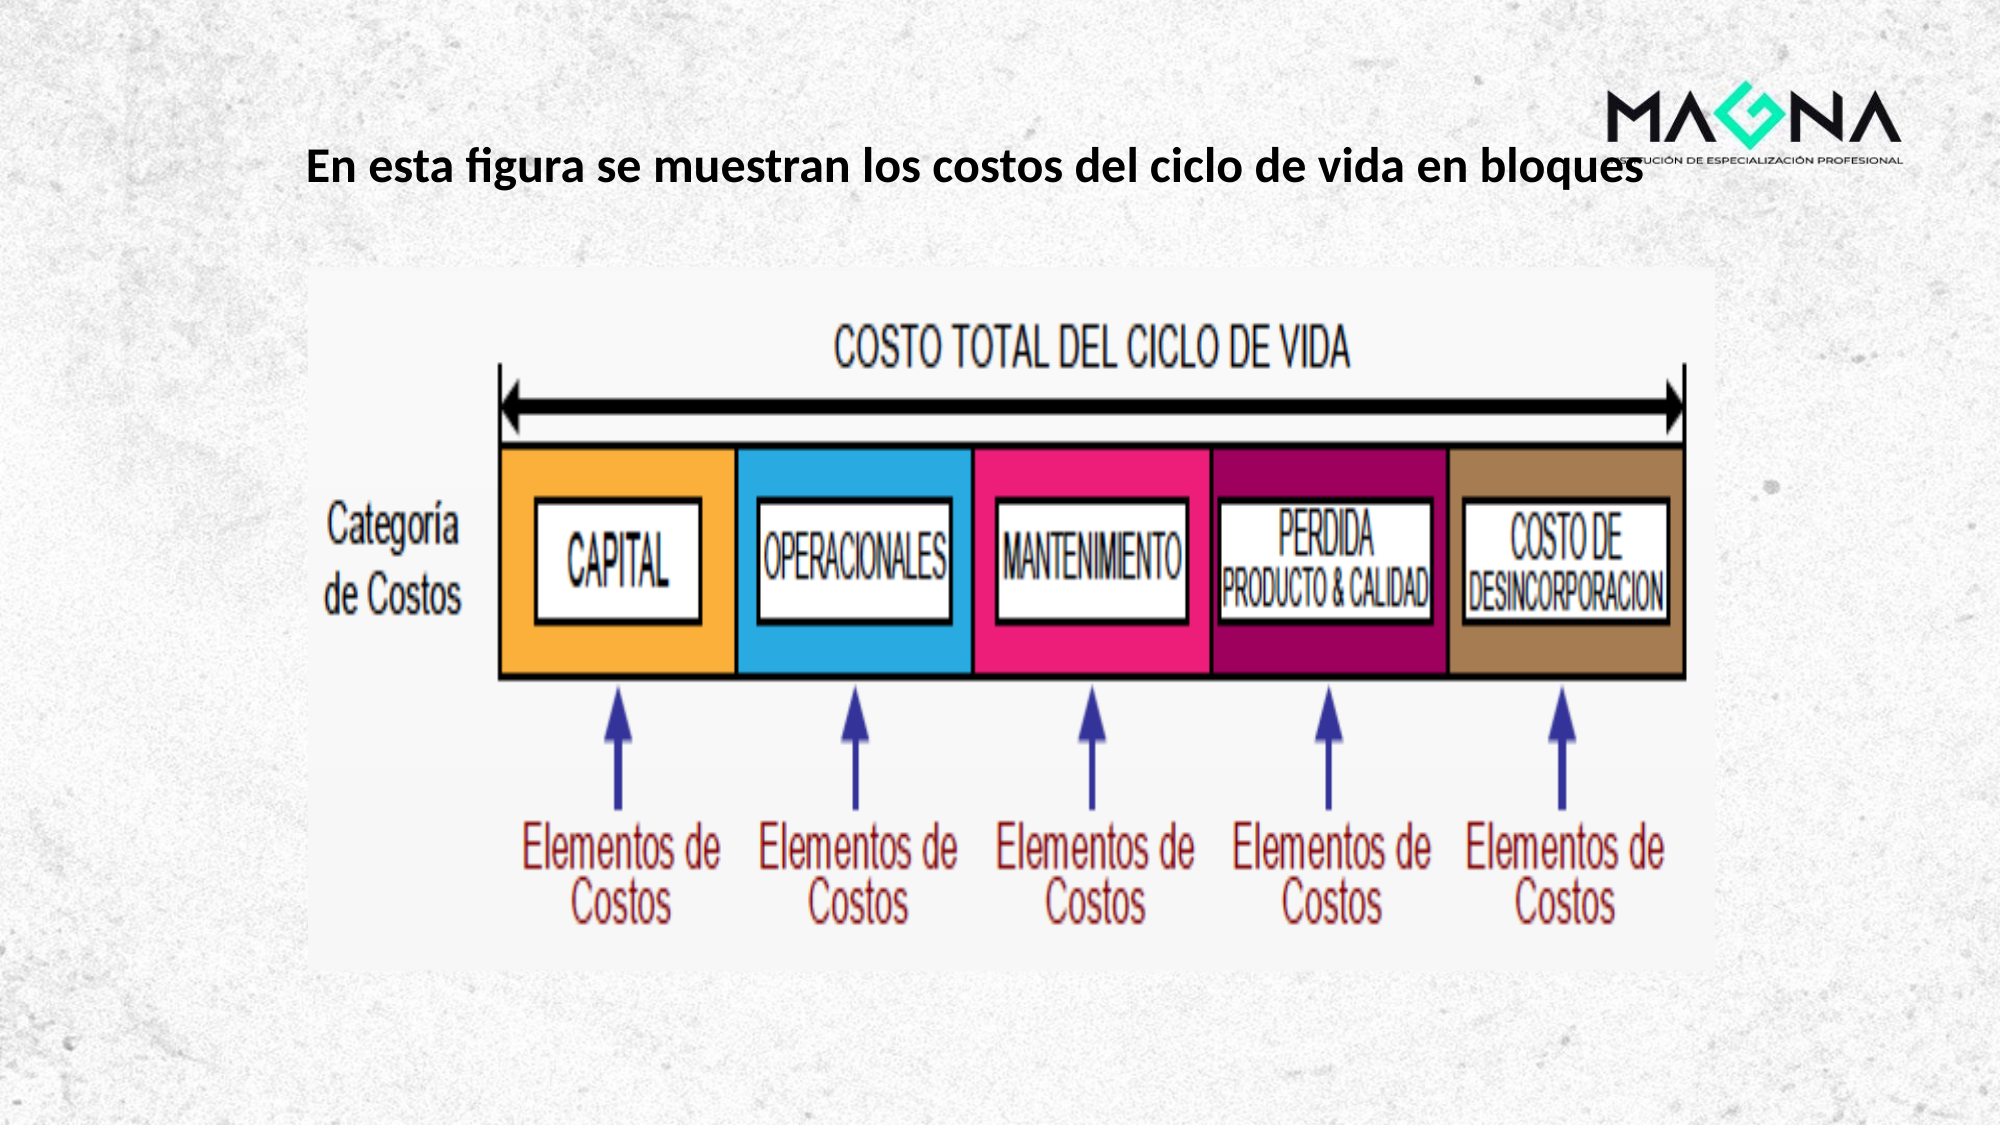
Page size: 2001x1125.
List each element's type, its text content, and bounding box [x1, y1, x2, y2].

text_box En esta figura se muestran los costos del ciclo de vida en bloques [291, 125, 1733, 201]
picture [0, 0, 2000, 1125]
